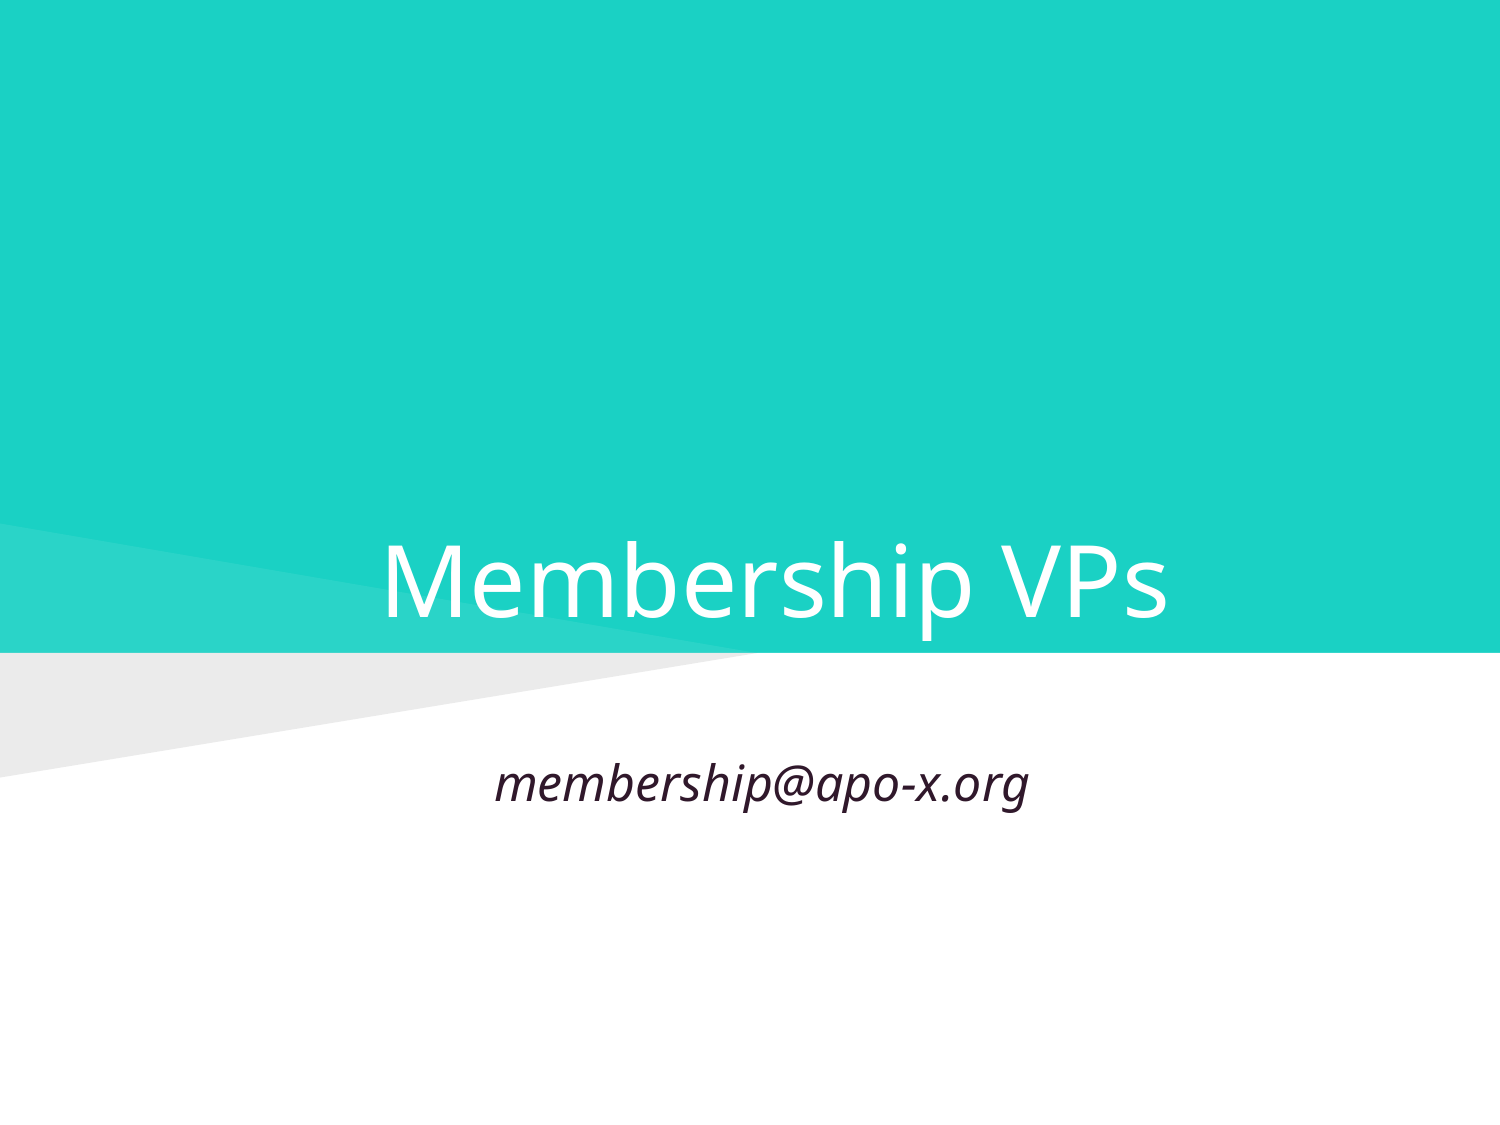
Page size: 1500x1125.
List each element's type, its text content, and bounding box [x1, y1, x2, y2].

title Membership VPs [112, 382, 1388, 653]
subtitle membership@apo-x.org [112, 676, 1388, 823]
